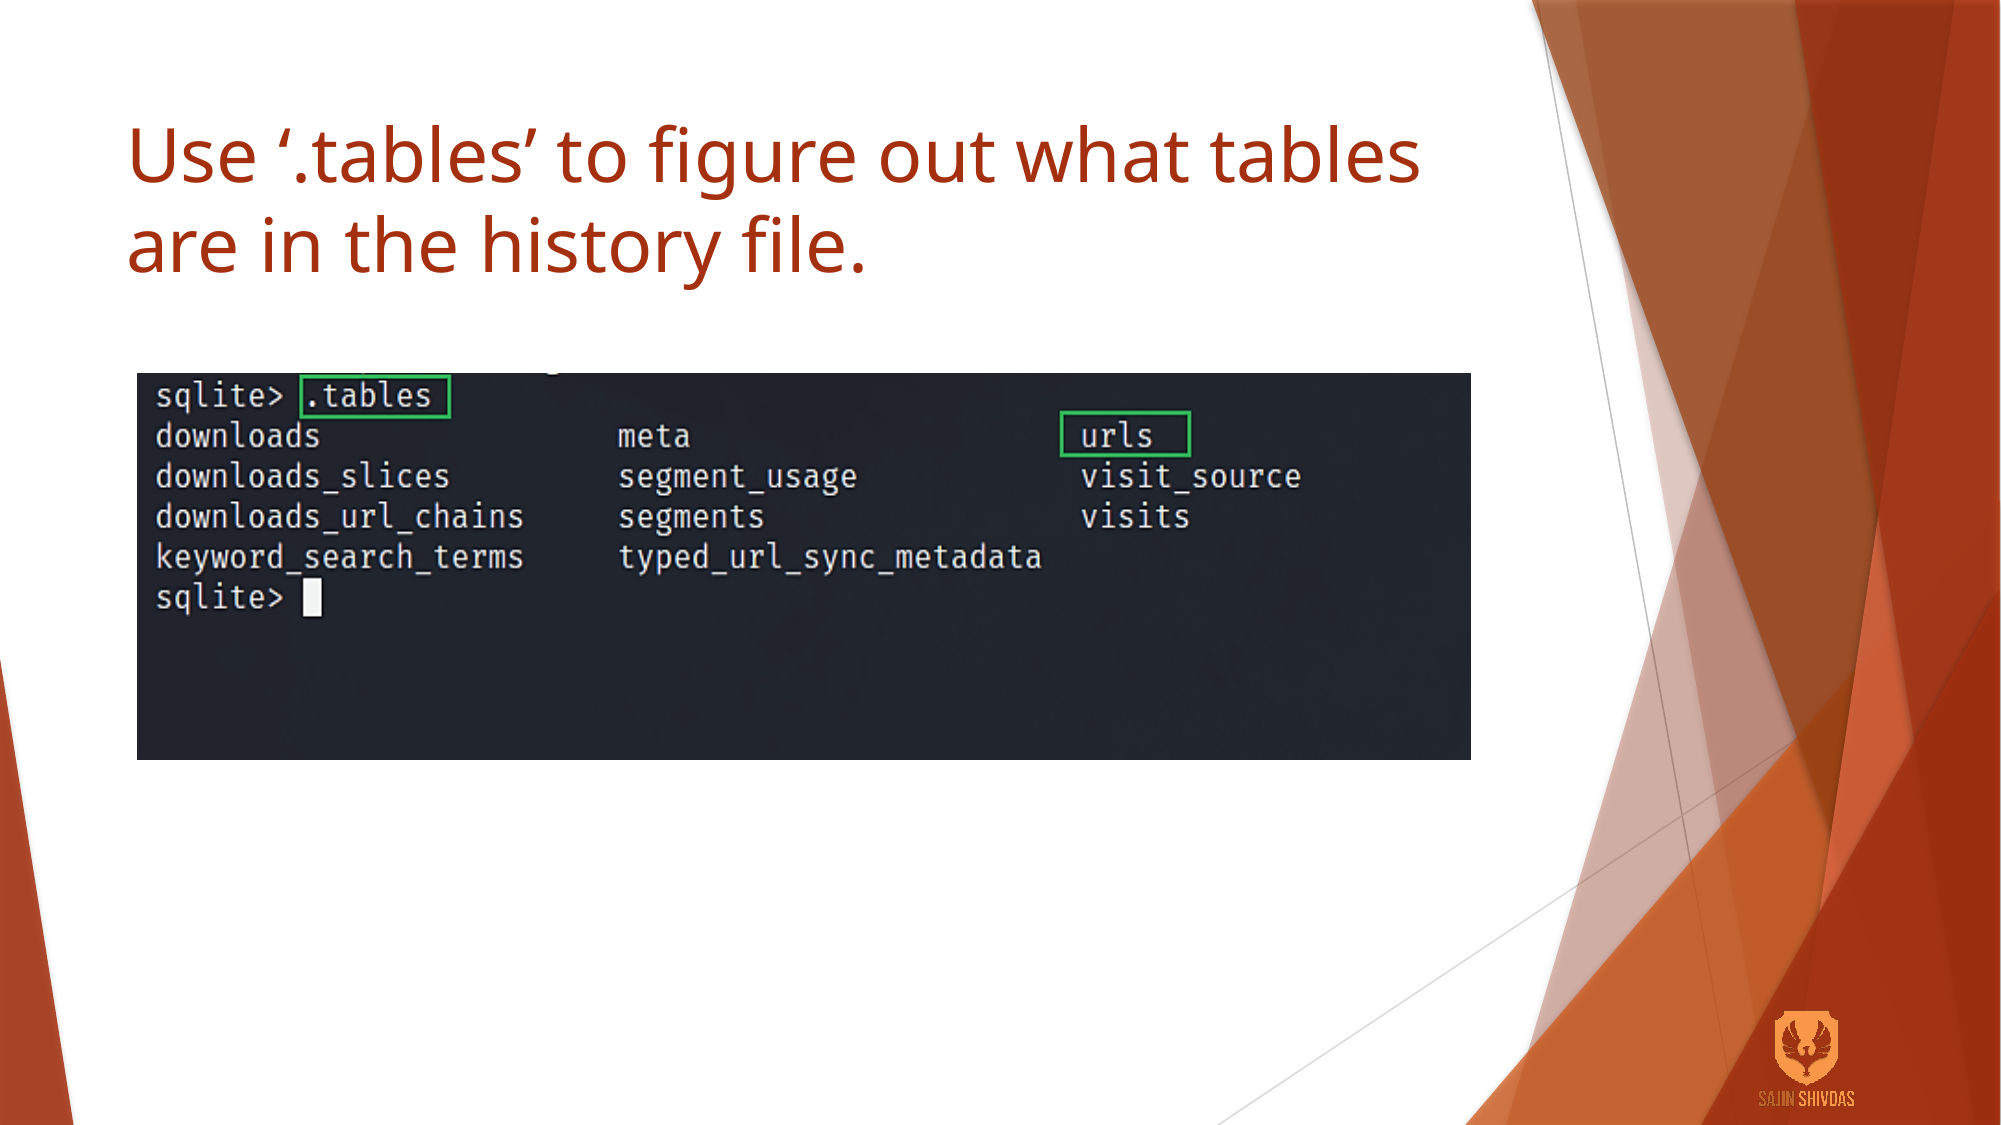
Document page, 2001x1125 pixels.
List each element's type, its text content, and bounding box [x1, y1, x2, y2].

title Use ‘.tables’ to figure out what tables are in the history file. [111, 99, 1522, 317]
picture [1752, 1004, 1863, 1115]
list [136, 373, 1472, 760]
